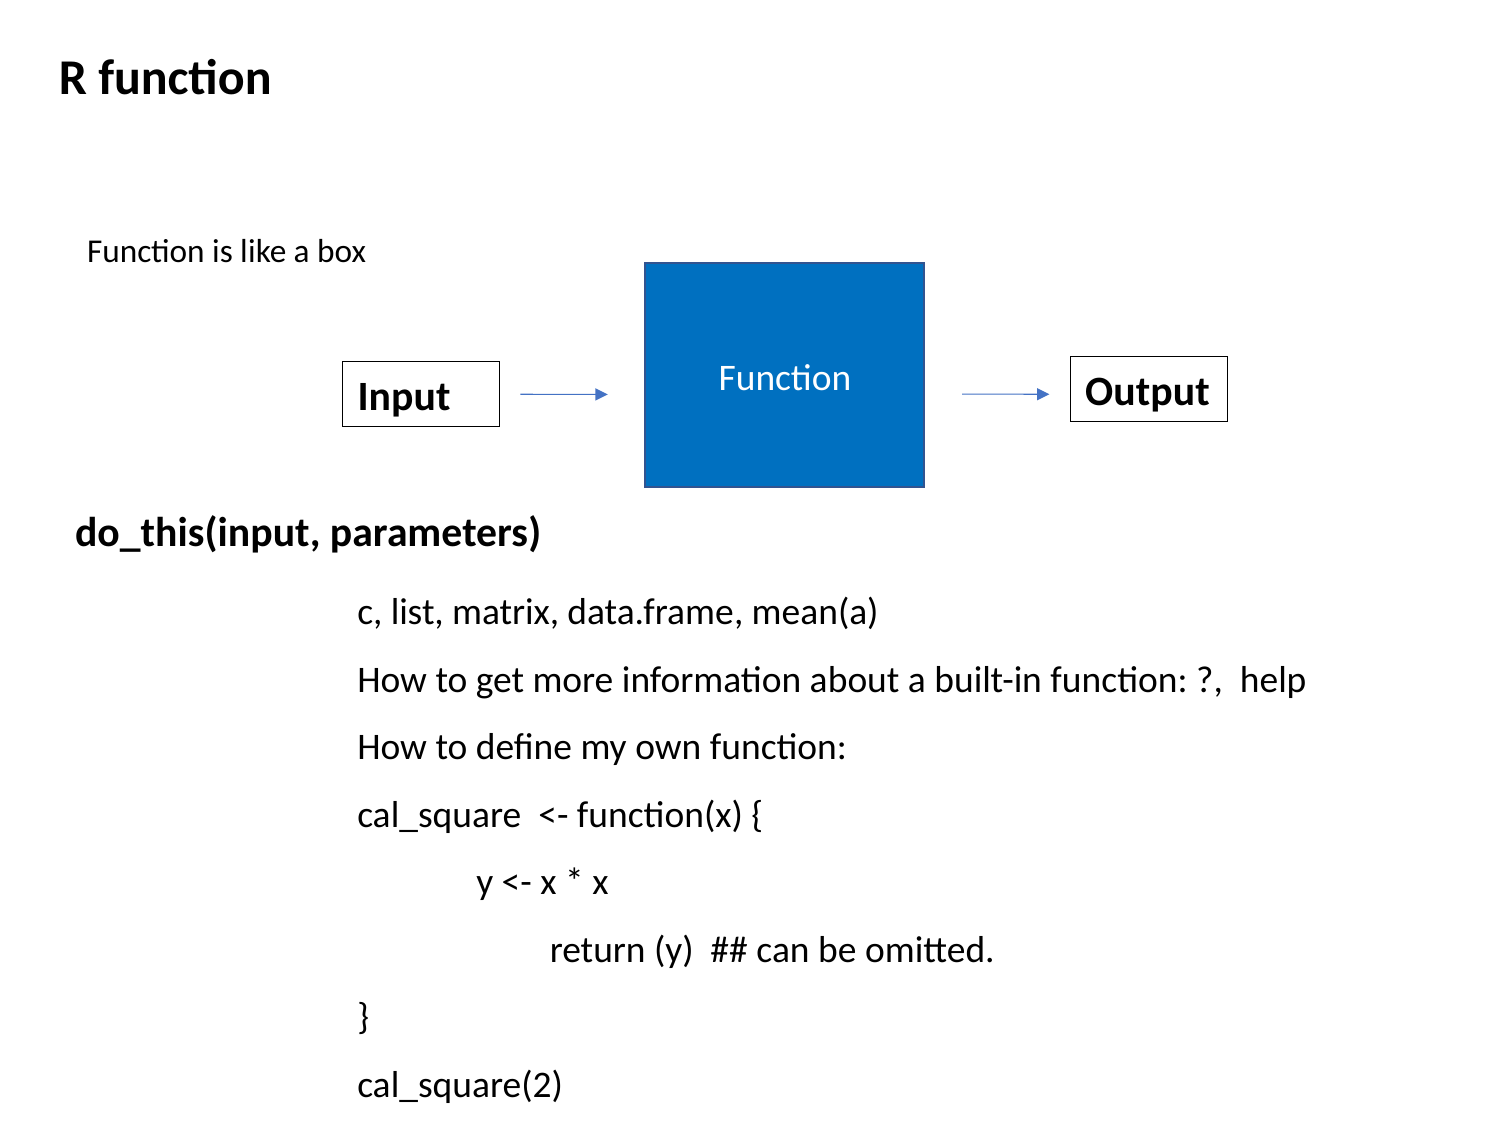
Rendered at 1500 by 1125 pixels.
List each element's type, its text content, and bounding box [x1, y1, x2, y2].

text_box Output [1070, 356, 1228, 422]
text_box R function [0, 37, 1440, 112]
text_box Function [644, 262, 925, 488]
text_box do_this(input, parameters) [0, 497, 1456, 563]
text_box c, list, matrix, data.frame, mean(a) How to get more information about a built-in function: ?, help How to define my own function: cal_square <- function(x) { y <- x * x return (y) ## can be omitted. } cal_square(2) [342, 557, 1346, 1113]
text_box Input [342, 361, 500, 427]
text_box Function is like a box [72, 201, 406, 277]
